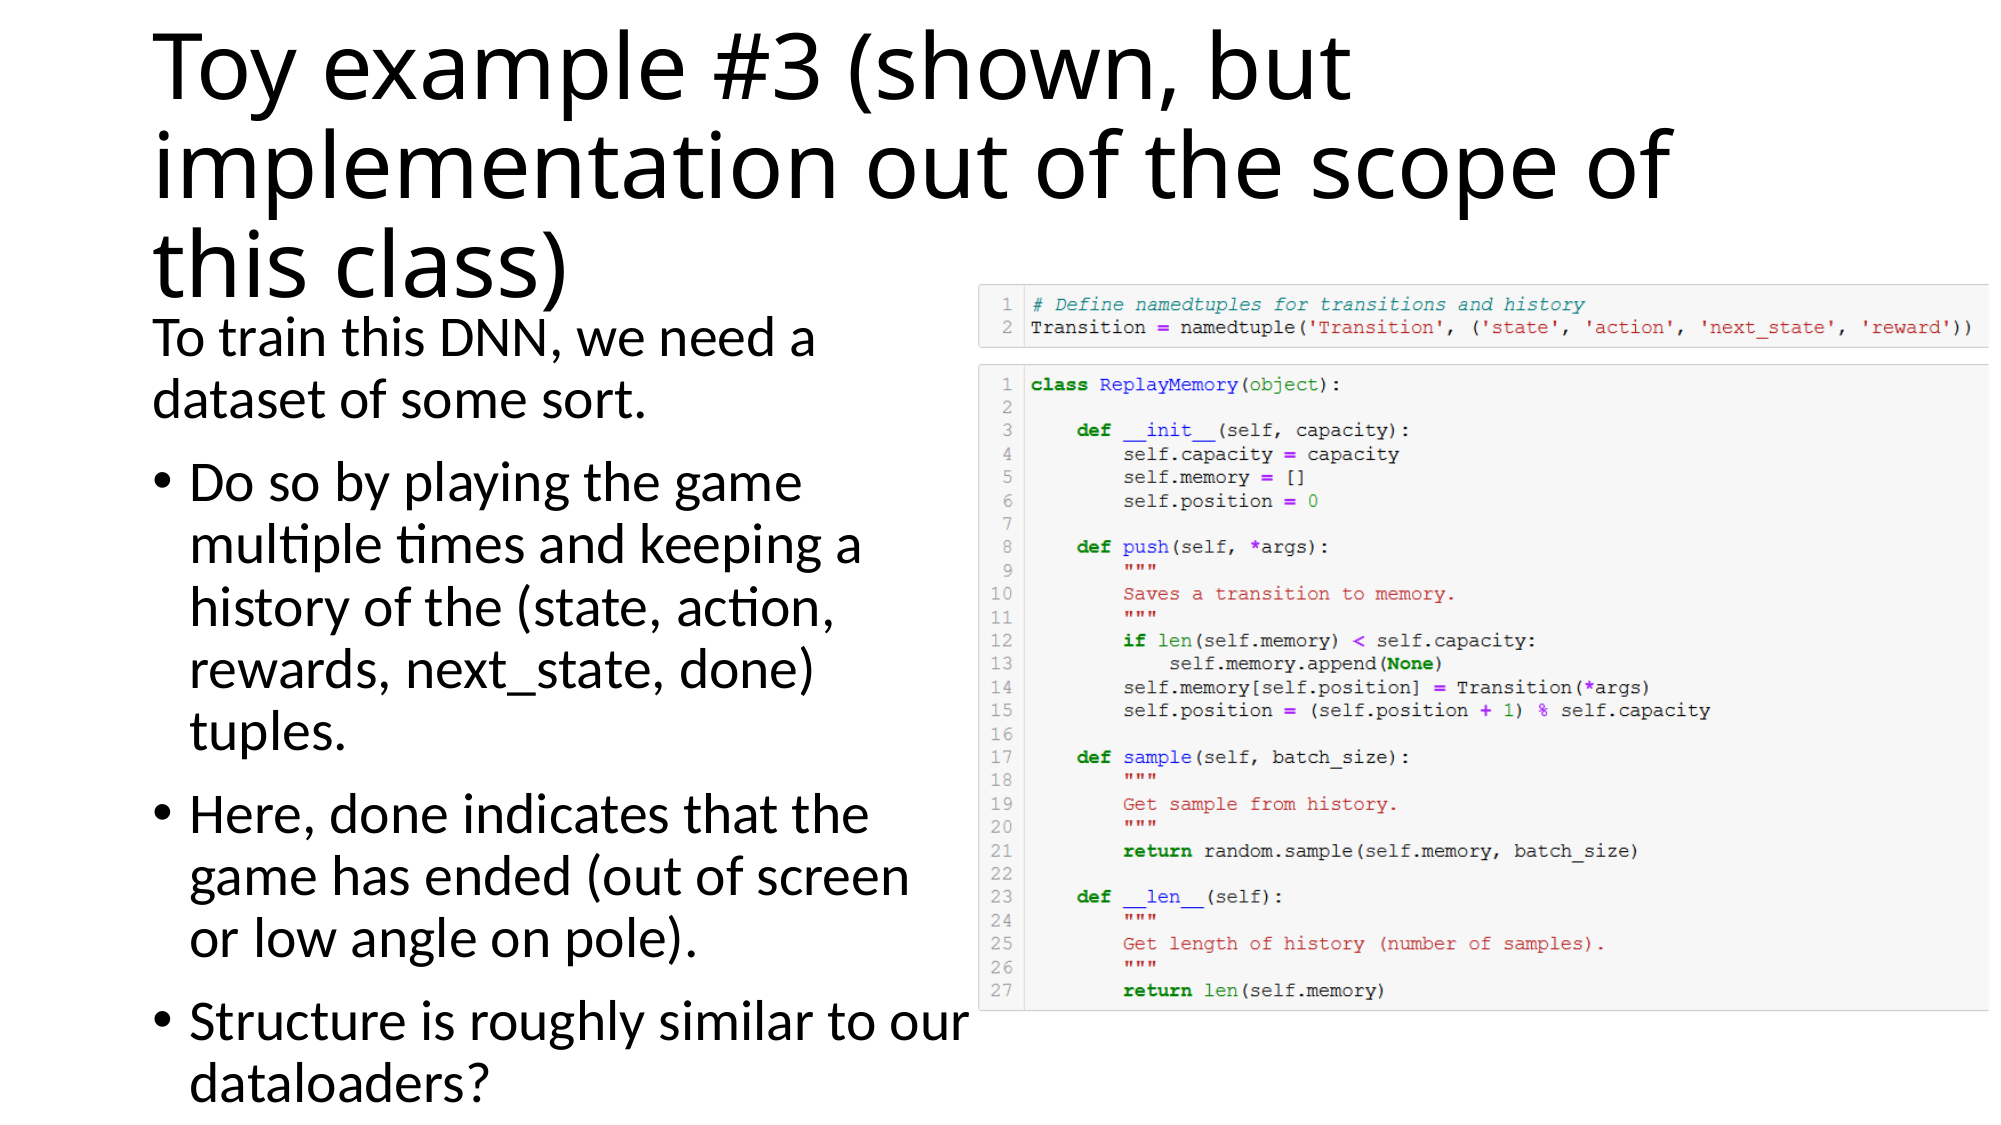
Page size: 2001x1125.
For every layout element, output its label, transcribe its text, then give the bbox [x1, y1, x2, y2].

picture [975, 277, 1989, 1012]
title Toy example #3 (shown, but implementation out of the scope of this class) [137, 59, 1863, 278]
list To train this DNN, we need a dataset of some sort. Do so by playing the game multiple times and keeping a history of the (state, action, rewards, next_state, done) tuples. Here, done indicates that the game has ended (out of screen or low angle on pole). Structure is roughly similar to our dataloaders? [137, 299, 988, 1125]
